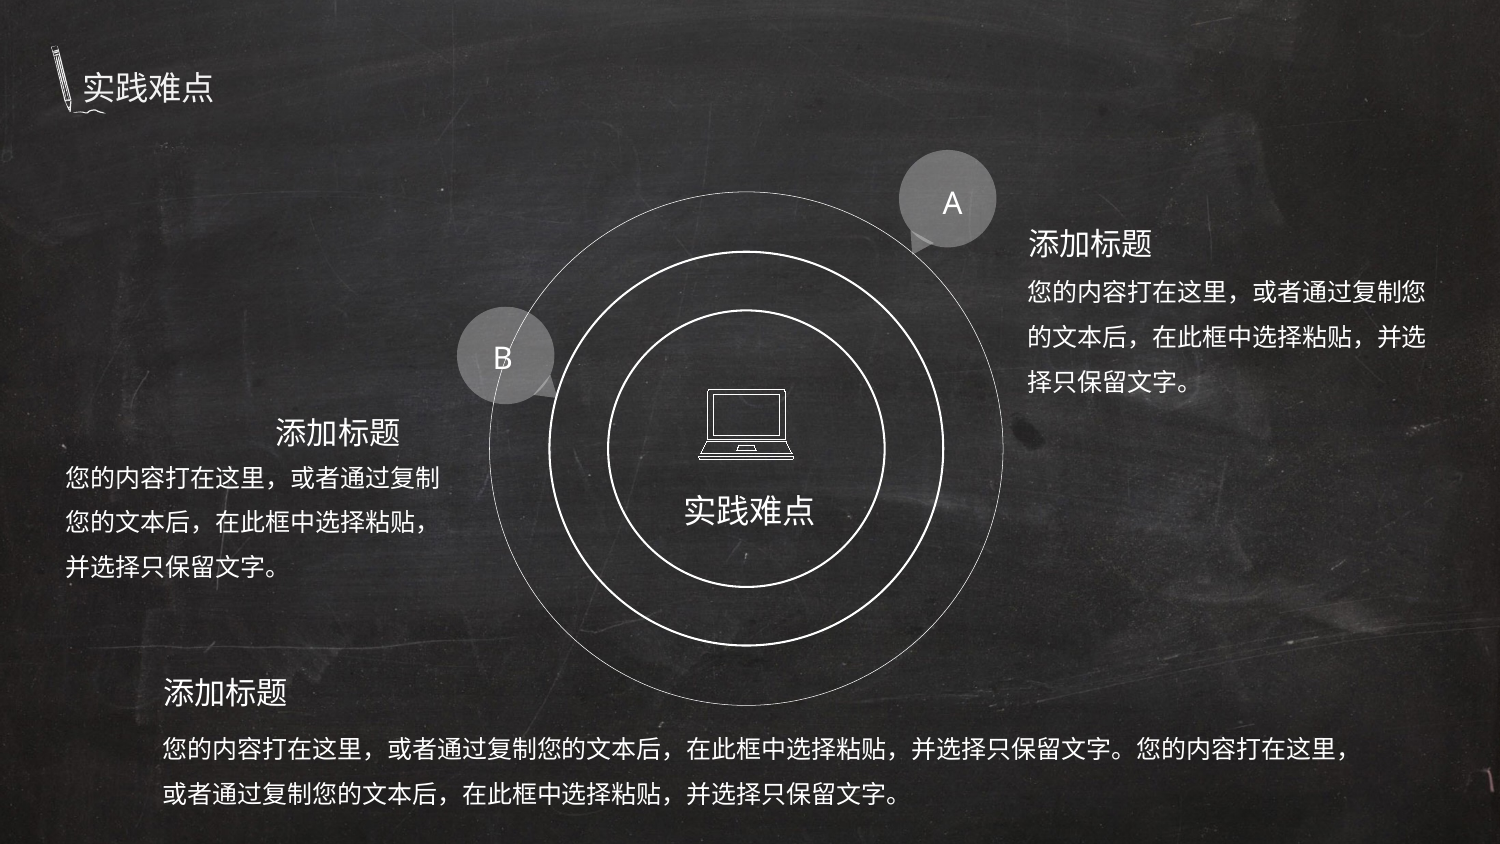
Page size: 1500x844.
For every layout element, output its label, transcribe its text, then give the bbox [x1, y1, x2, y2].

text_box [608, 310, 885, 587]
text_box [147, 665, 1400, 844]
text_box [455, 311, 571, 409]
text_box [1012, 216, 1460, 407]
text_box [50, 406, 477, 592]
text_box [895, 149, 994, 264]
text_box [485, 306, 526, 311]
picture [0, 0, 1500, 844]
text_box [488, 190, 1005, 665]
text_box 实践难点 [67, 59, 357, 115]
